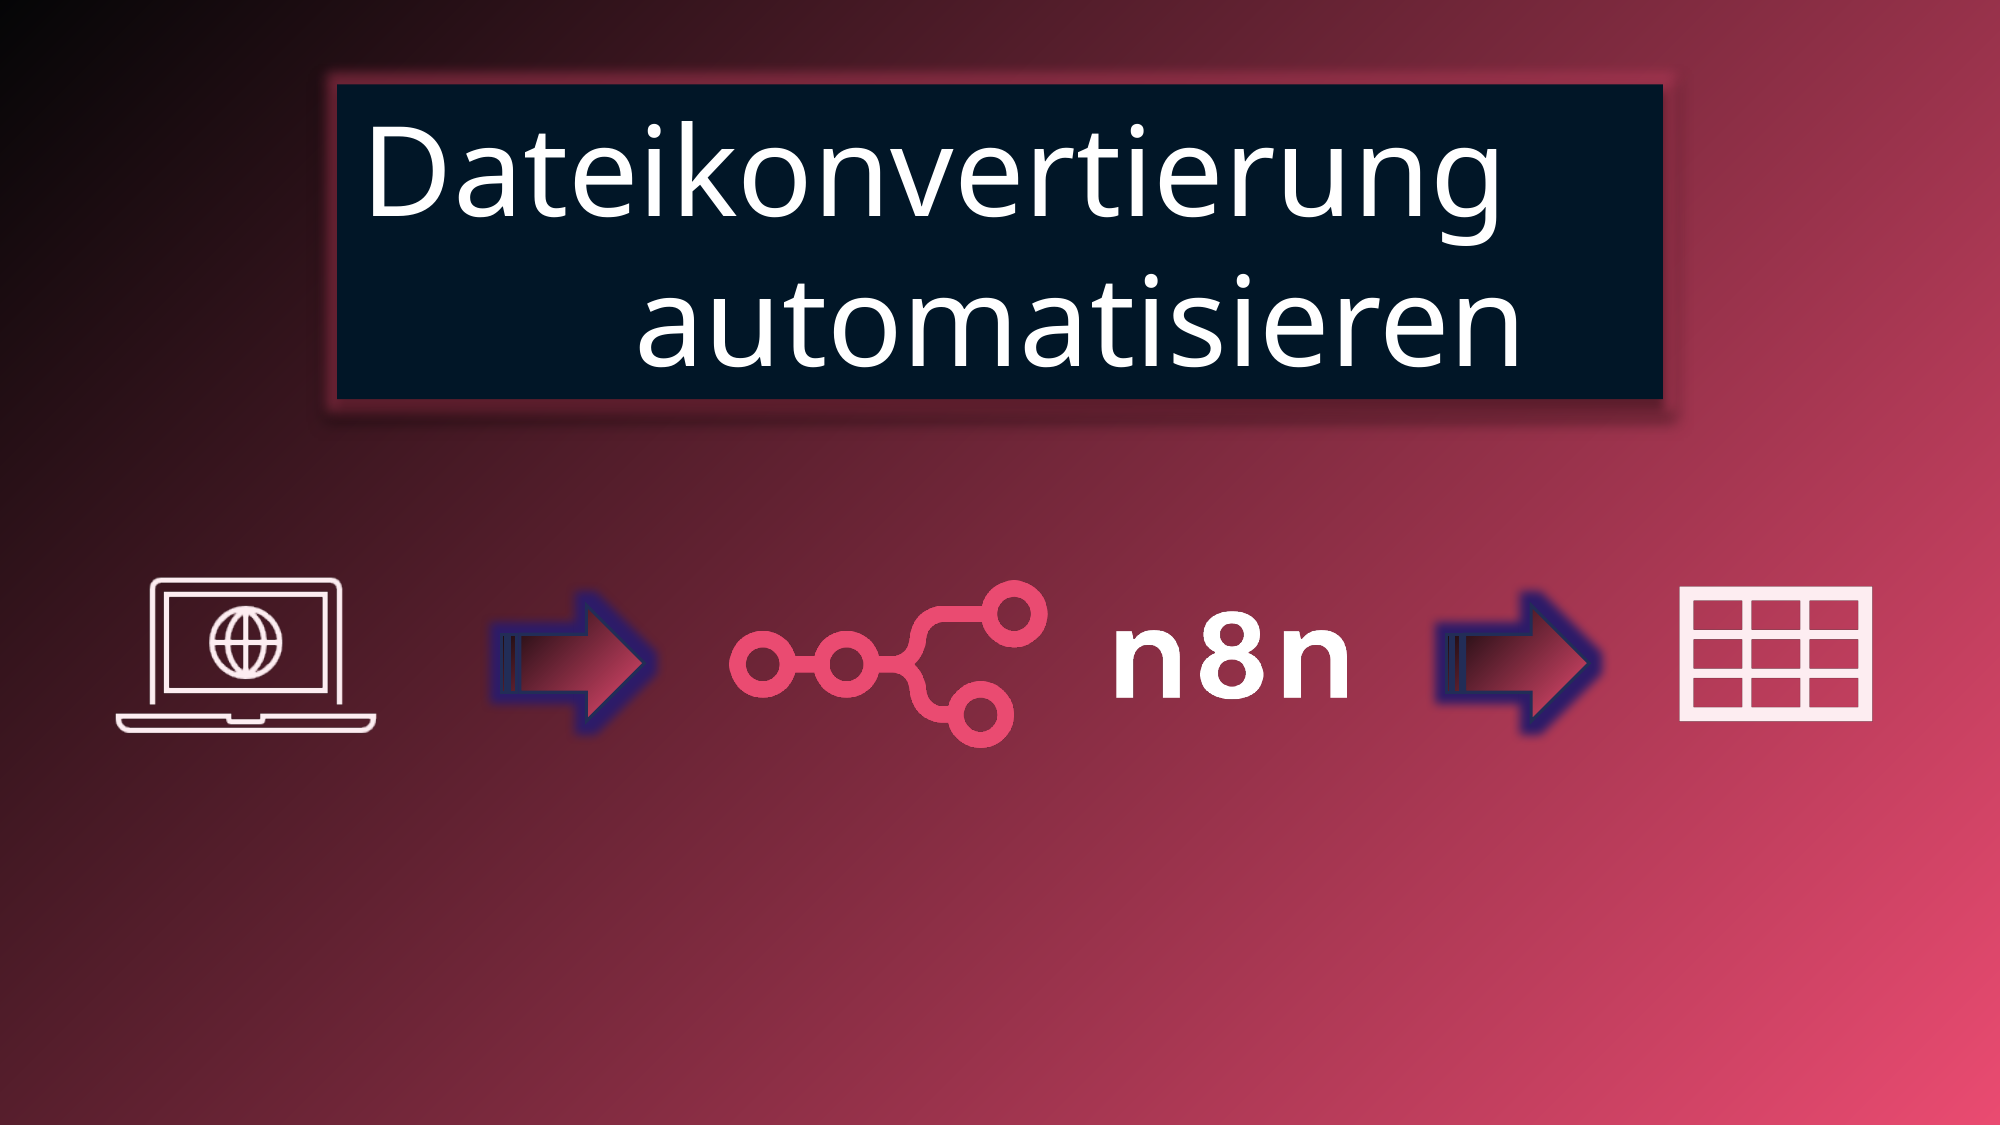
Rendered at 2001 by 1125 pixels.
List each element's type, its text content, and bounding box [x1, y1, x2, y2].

picture [728, 580, 1348, 748]
text_box Dateikonvertierung automatisieren [337, 84, 1663, 400]
picture [1659, 538, 1892, 771]
text_box [500, 601, 647, 725]
text_box [1445, 601, 1592, 725]
picture [110, 518, 383, 791]
